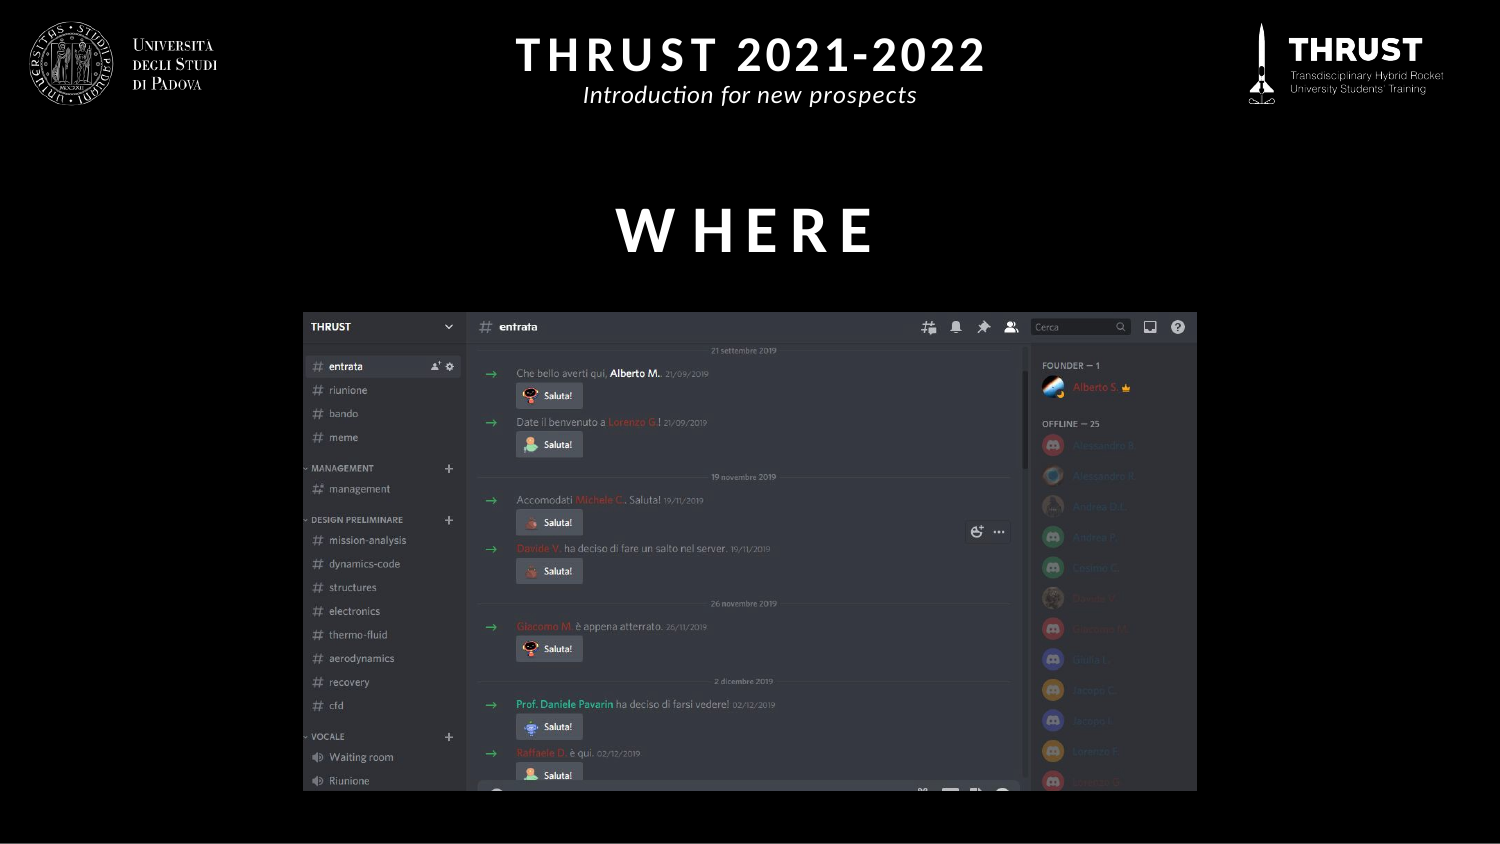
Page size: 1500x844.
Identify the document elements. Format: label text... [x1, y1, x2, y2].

text_box WHERE [613, 183, 887, 266]
picture [302, 312, 1198, 791]
title THRUST 2021-2022 Introduction for new prospects [509, 22, 991, 166]
picture [1224, 2, 1468, 124]
picture [21, 12, 225, 114]
